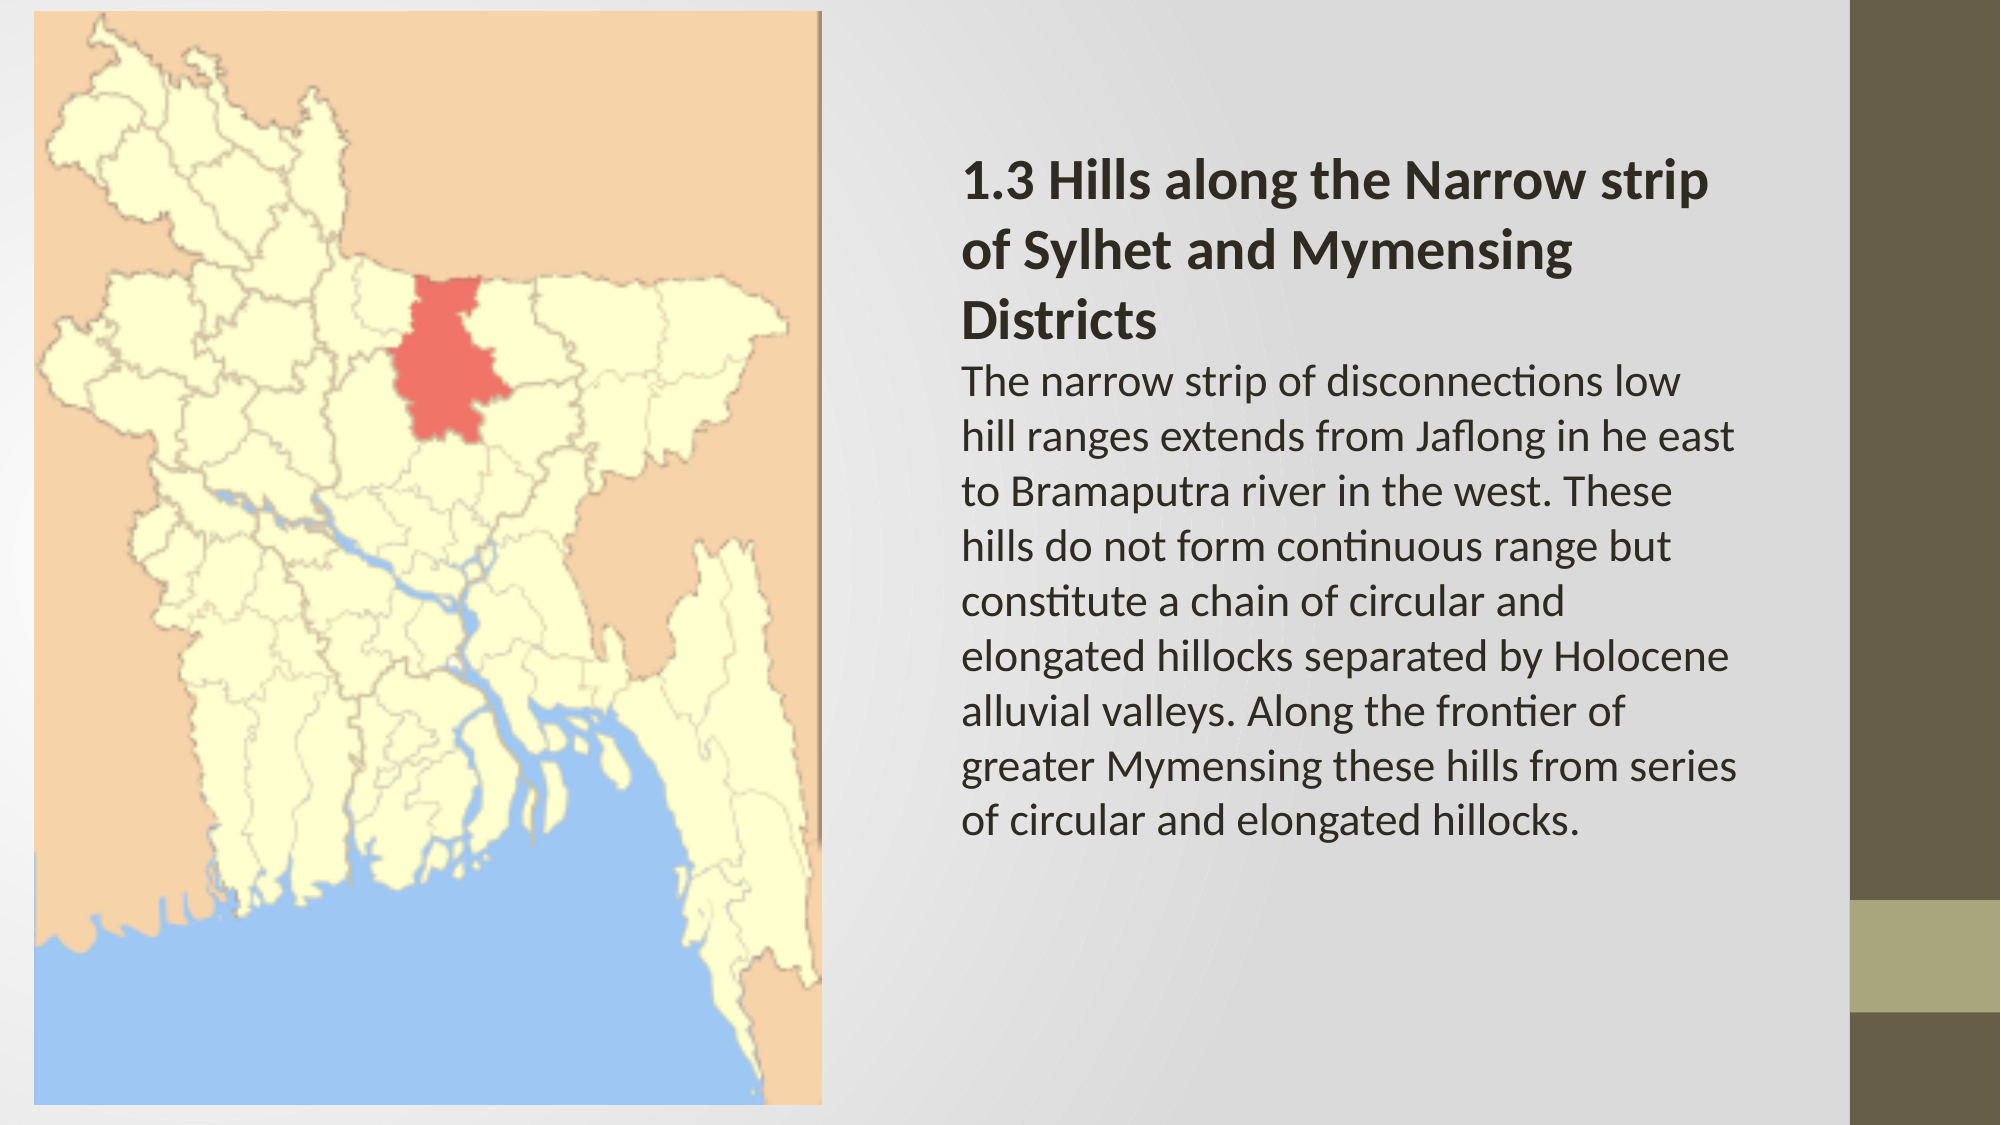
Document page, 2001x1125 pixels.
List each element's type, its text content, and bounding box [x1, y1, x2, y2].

picture [34, 10, 823, 1105]
list 1.3 Hills along the Narrow strip of Sylhet and Mymensing Districts The narrow strip of disconnections low hill ranges extends from Jaflong in he east to Bramaputra river in the west. These hills do not form continuous range but constitute a chain of circular and elongated hillocks separated by Holocene alluvial valleys. Along the frontier of greater Mymensing these hills from series of circular and elongated hillocks. [927, 133, 1755, 982]
